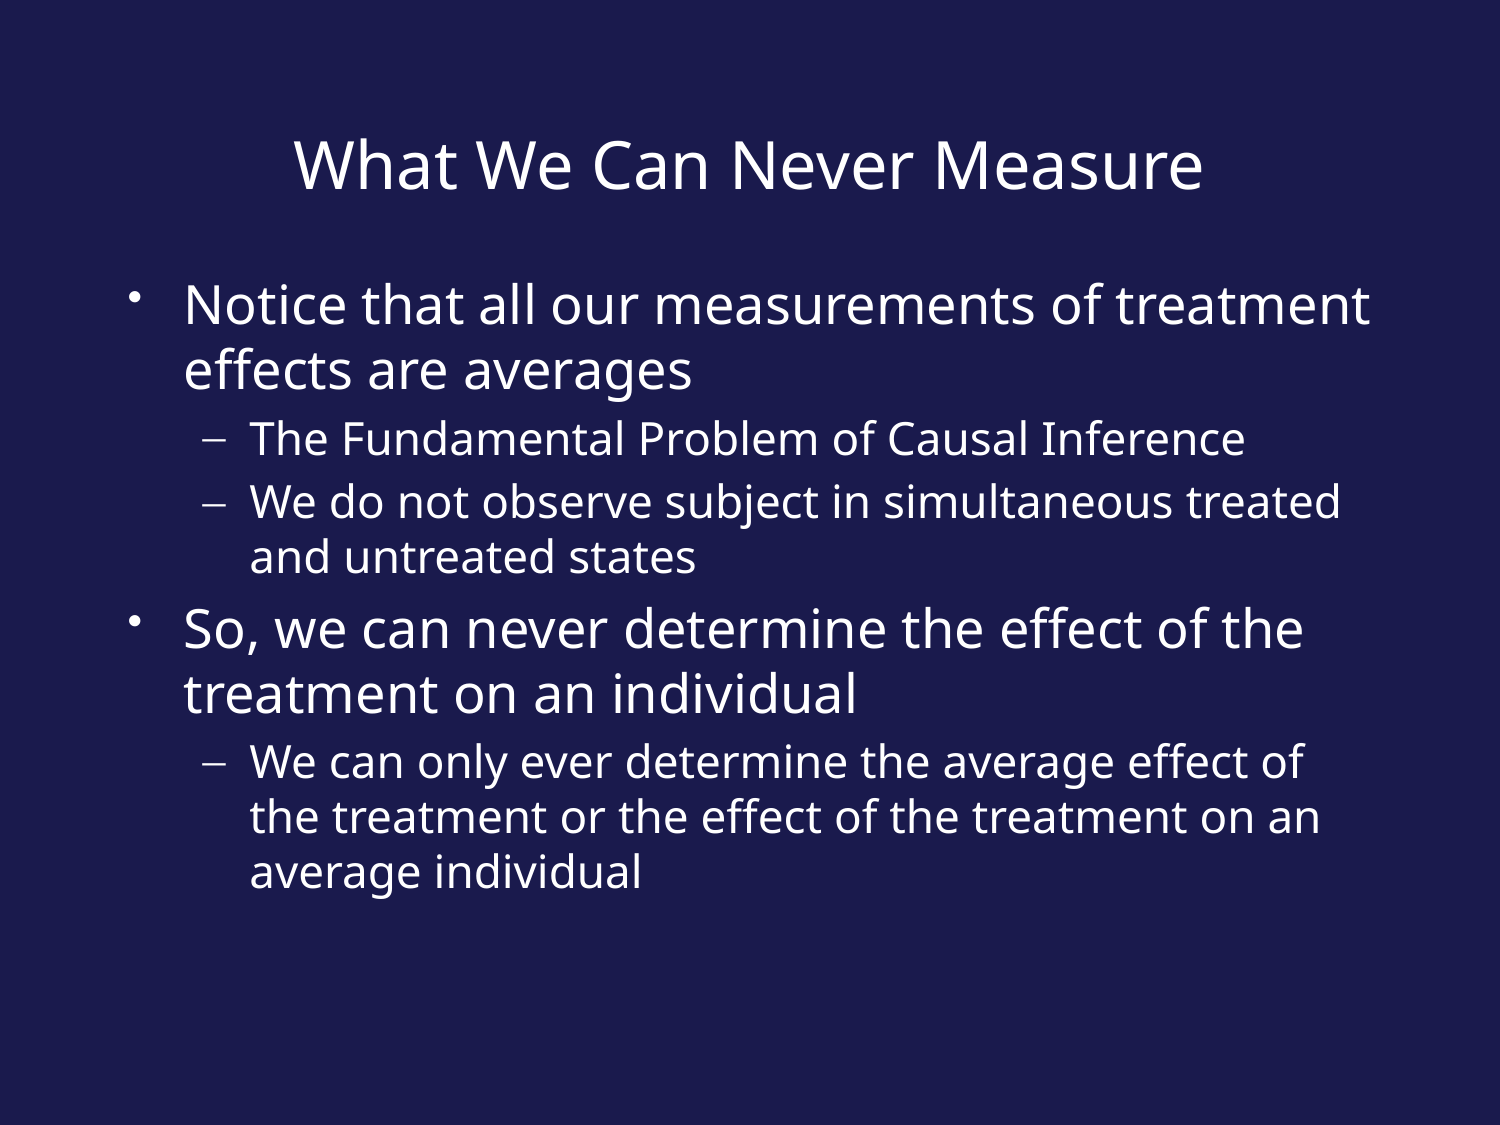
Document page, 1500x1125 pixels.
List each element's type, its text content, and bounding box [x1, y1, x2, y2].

title What We Can Never Measure [112, 99, 1388, 225]
list Notice that all our measurements of treatment effects are averages The Fundamental Problem of Causal Inference We do not observe subject in simultaneous treated and untreated states So, we can never determine the effect of the treatment on an individual We can only ever determine the average effect of the treatment or the effect of the treatment on an average individual [112, 262, 1388, 913]
